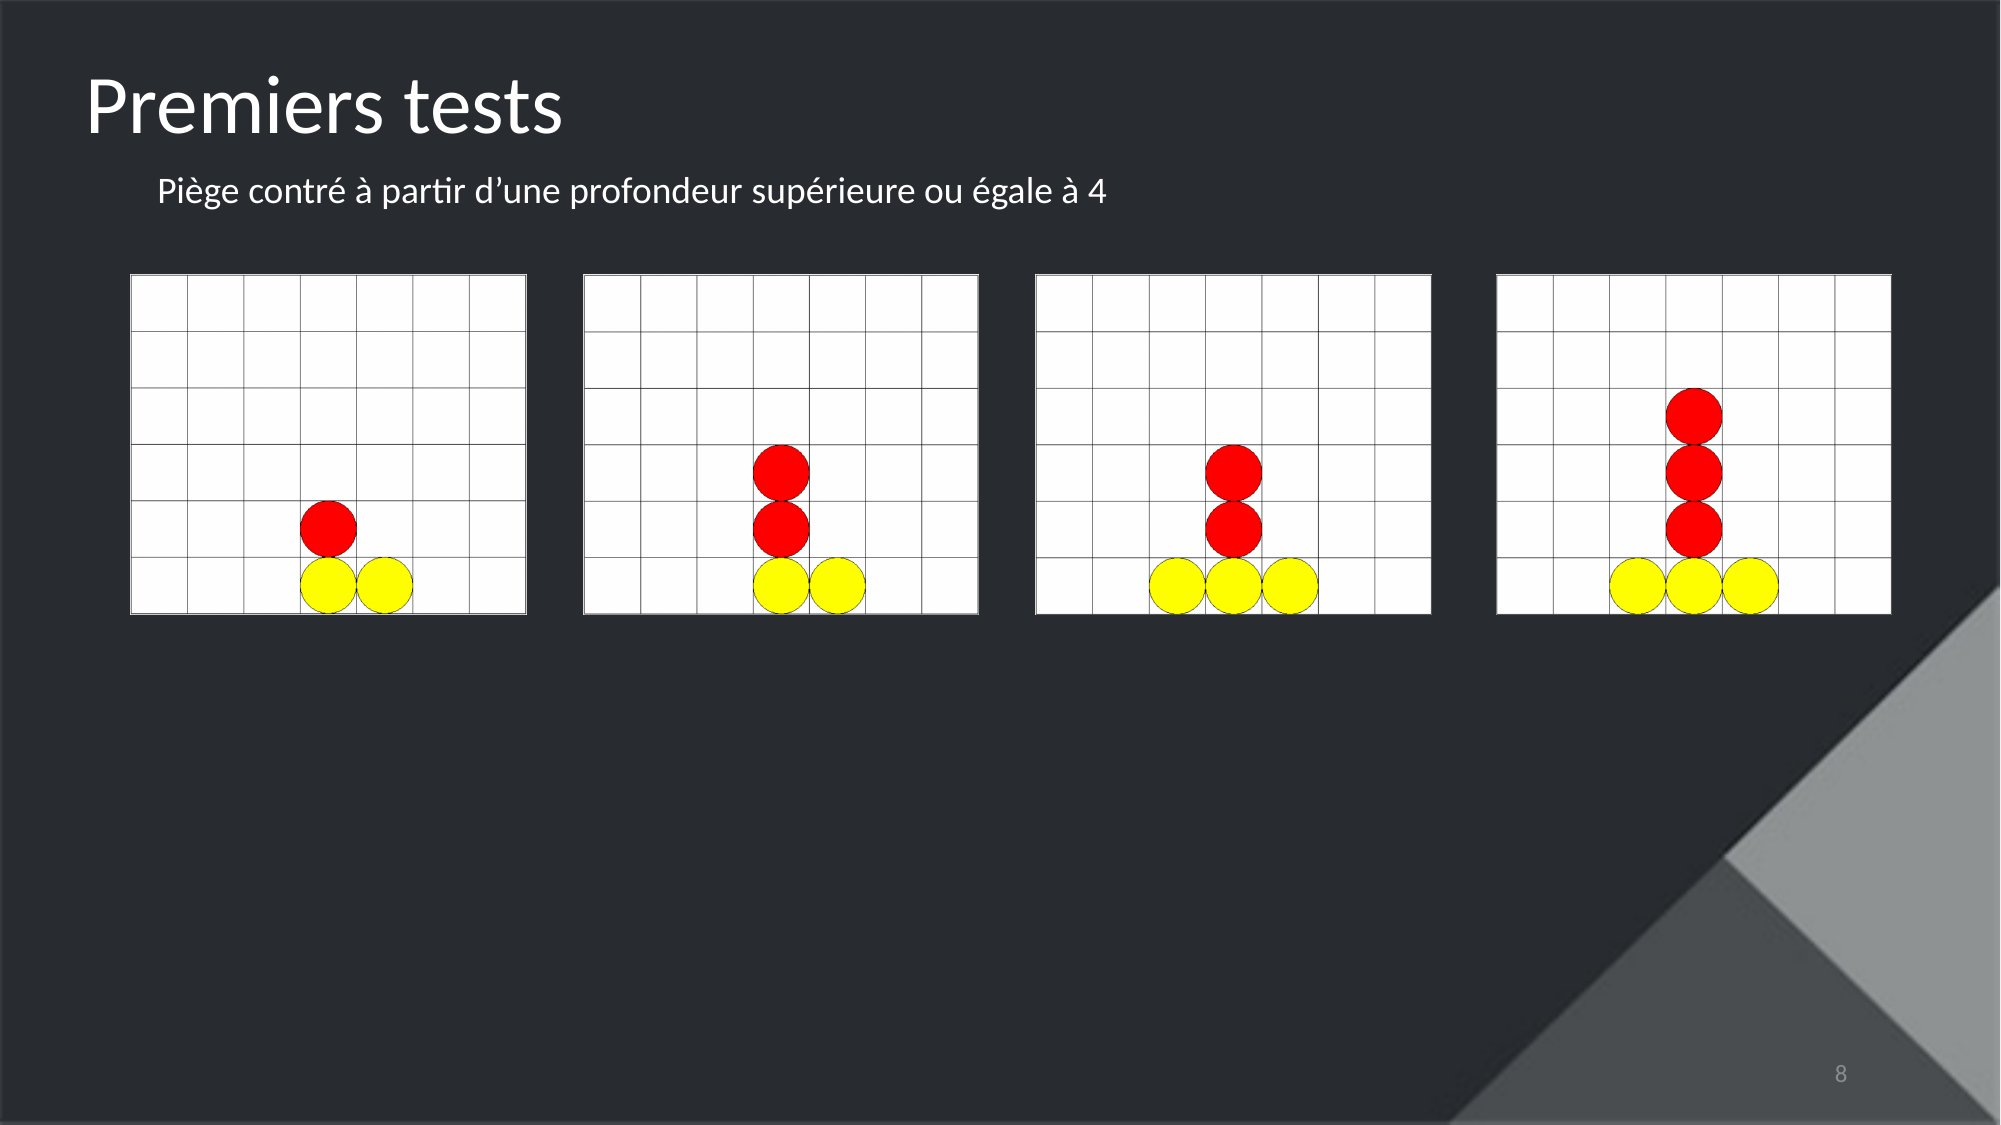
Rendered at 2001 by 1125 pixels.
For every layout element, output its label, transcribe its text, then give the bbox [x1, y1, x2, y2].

slide_number 8 [1412, 1042, 1863, 1103]
picture [0, 0, 2001, 1125]
text_box Premiers tests [52, 42, 1050, 158]
text_box Piège contré à partir d’une profondeur supérieure ou égale à 4 [142, 158, 1151, 219]
